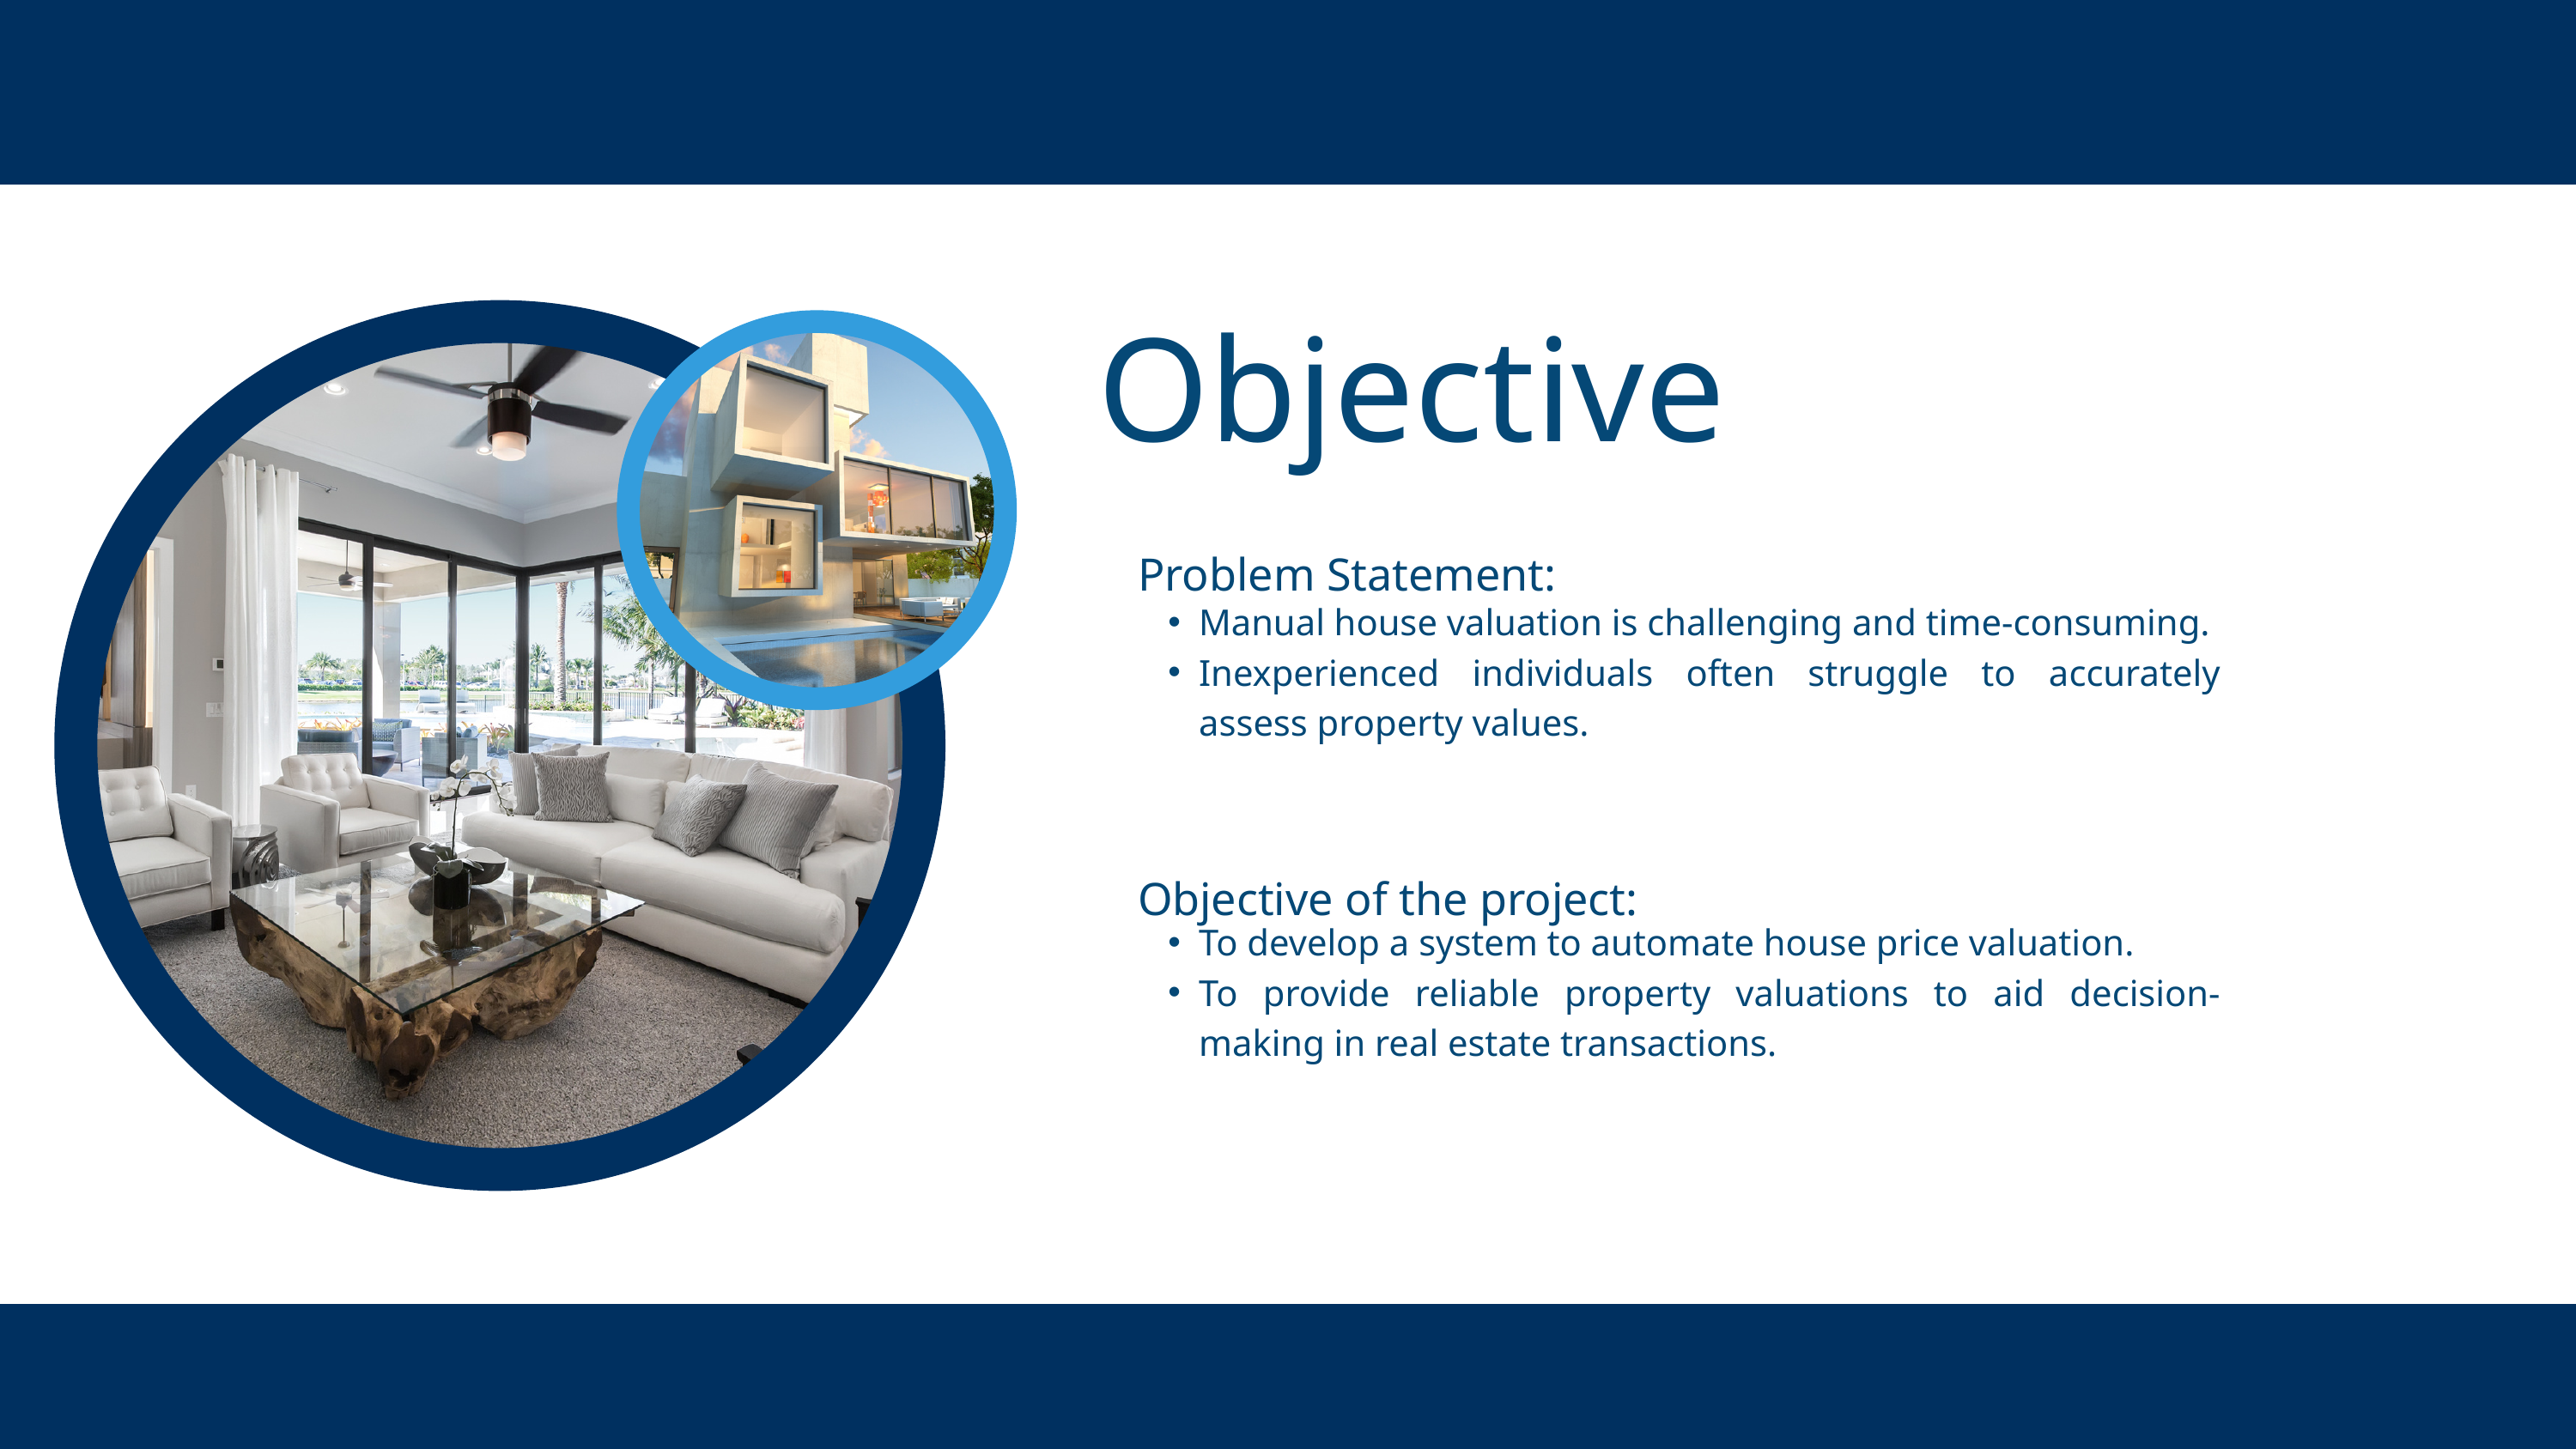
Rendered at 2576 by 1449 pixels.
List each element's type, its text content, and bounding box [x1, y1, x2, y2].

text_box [0, 0, 2576, 185]
text_box To develop a system to automate house price valuation. To provide reliable property valuations to aid decision-making in real estate transactions. [1138, 912, 2221, 1064]
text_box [628, 321, 1006, 700]
text_box Problem Statement: [1138, 537, 2019, 592]
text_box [76, 321, 925, 1170]
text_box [0, 1303, 2576, 1449]
text_box Objective of the project: [1138, 861, 2019, 912]
text_box Manual house valuation is challenging and time-consuming. Inexperienced individuals often struggle to accurately assess property values. [1138, 592, 2221, 743]
text_box Objective [1097, 270, 2136, 471]
